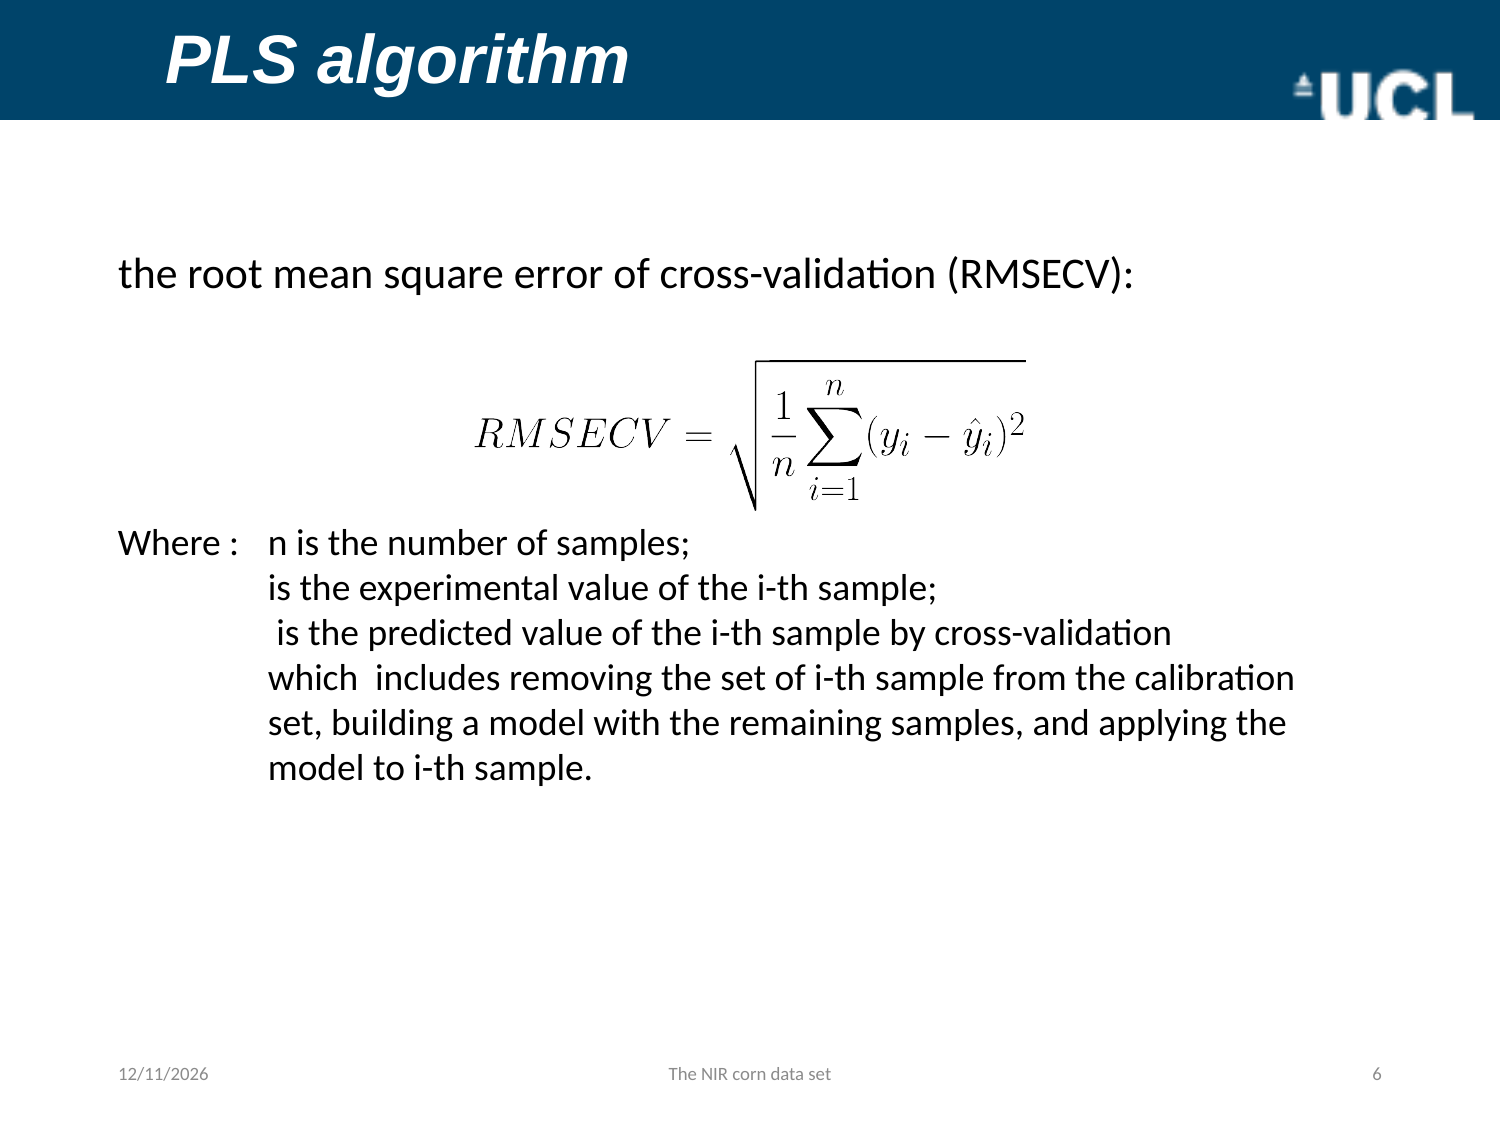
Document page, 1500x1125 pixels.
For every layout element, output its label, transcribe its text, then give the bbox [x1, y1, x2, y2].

footer The NIR corn data set [496, 1042, 1004, 1103]
title PLS algorithm [0, 0, 1500, 124]
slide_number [103, 1042, 441, 1103]
list the root mean square error of cross-validation (RMSECV): [103, 243, 1397, 958]
picture [474, 360, 1026, 511]
slide_number 6 [1059, 1042, 1397, 1103]
